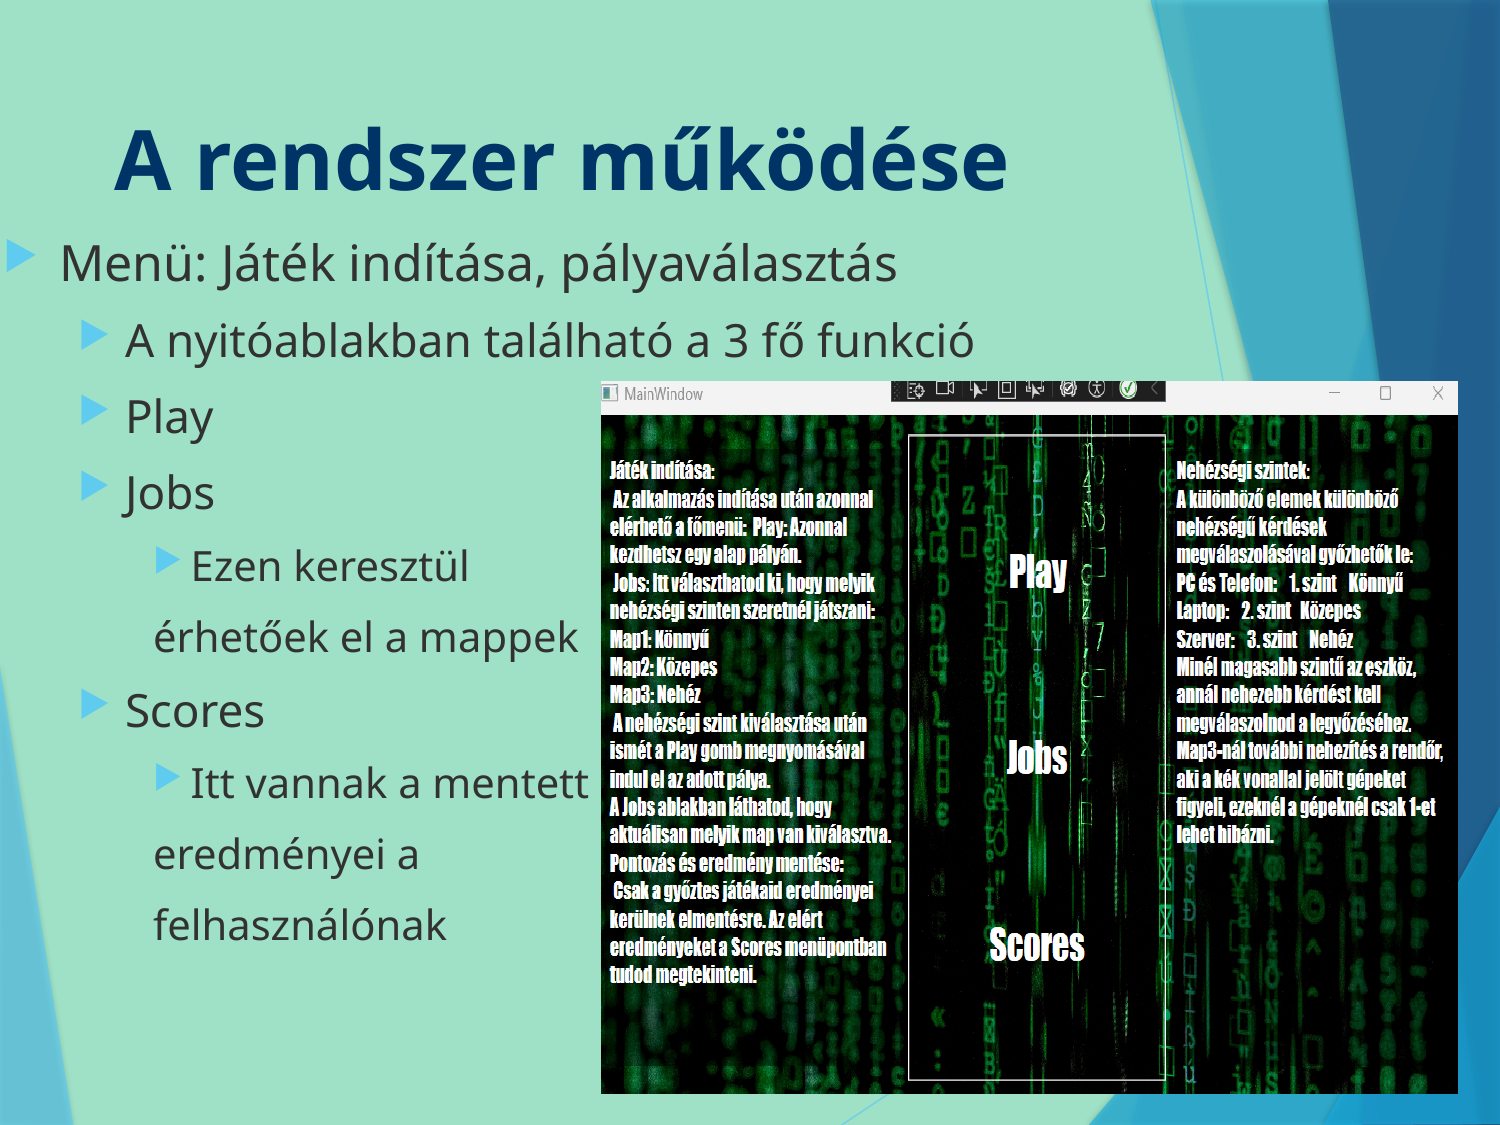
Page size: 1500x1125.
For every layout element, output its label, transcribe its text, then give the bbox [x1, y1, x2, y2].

picture [600, 380, 1459, 1094]
list Menü: Játék indítása, pályaválasztás A nyitóablakban található a 3 fő funkció Play Jobs Ezen keresztül érhetőek el a mappek Scores Itt vannak a mentett eredményei a felhasználónak [0, 223, 1030, 1054]
title A rendszer működése [99, 99, 1142, 317]
